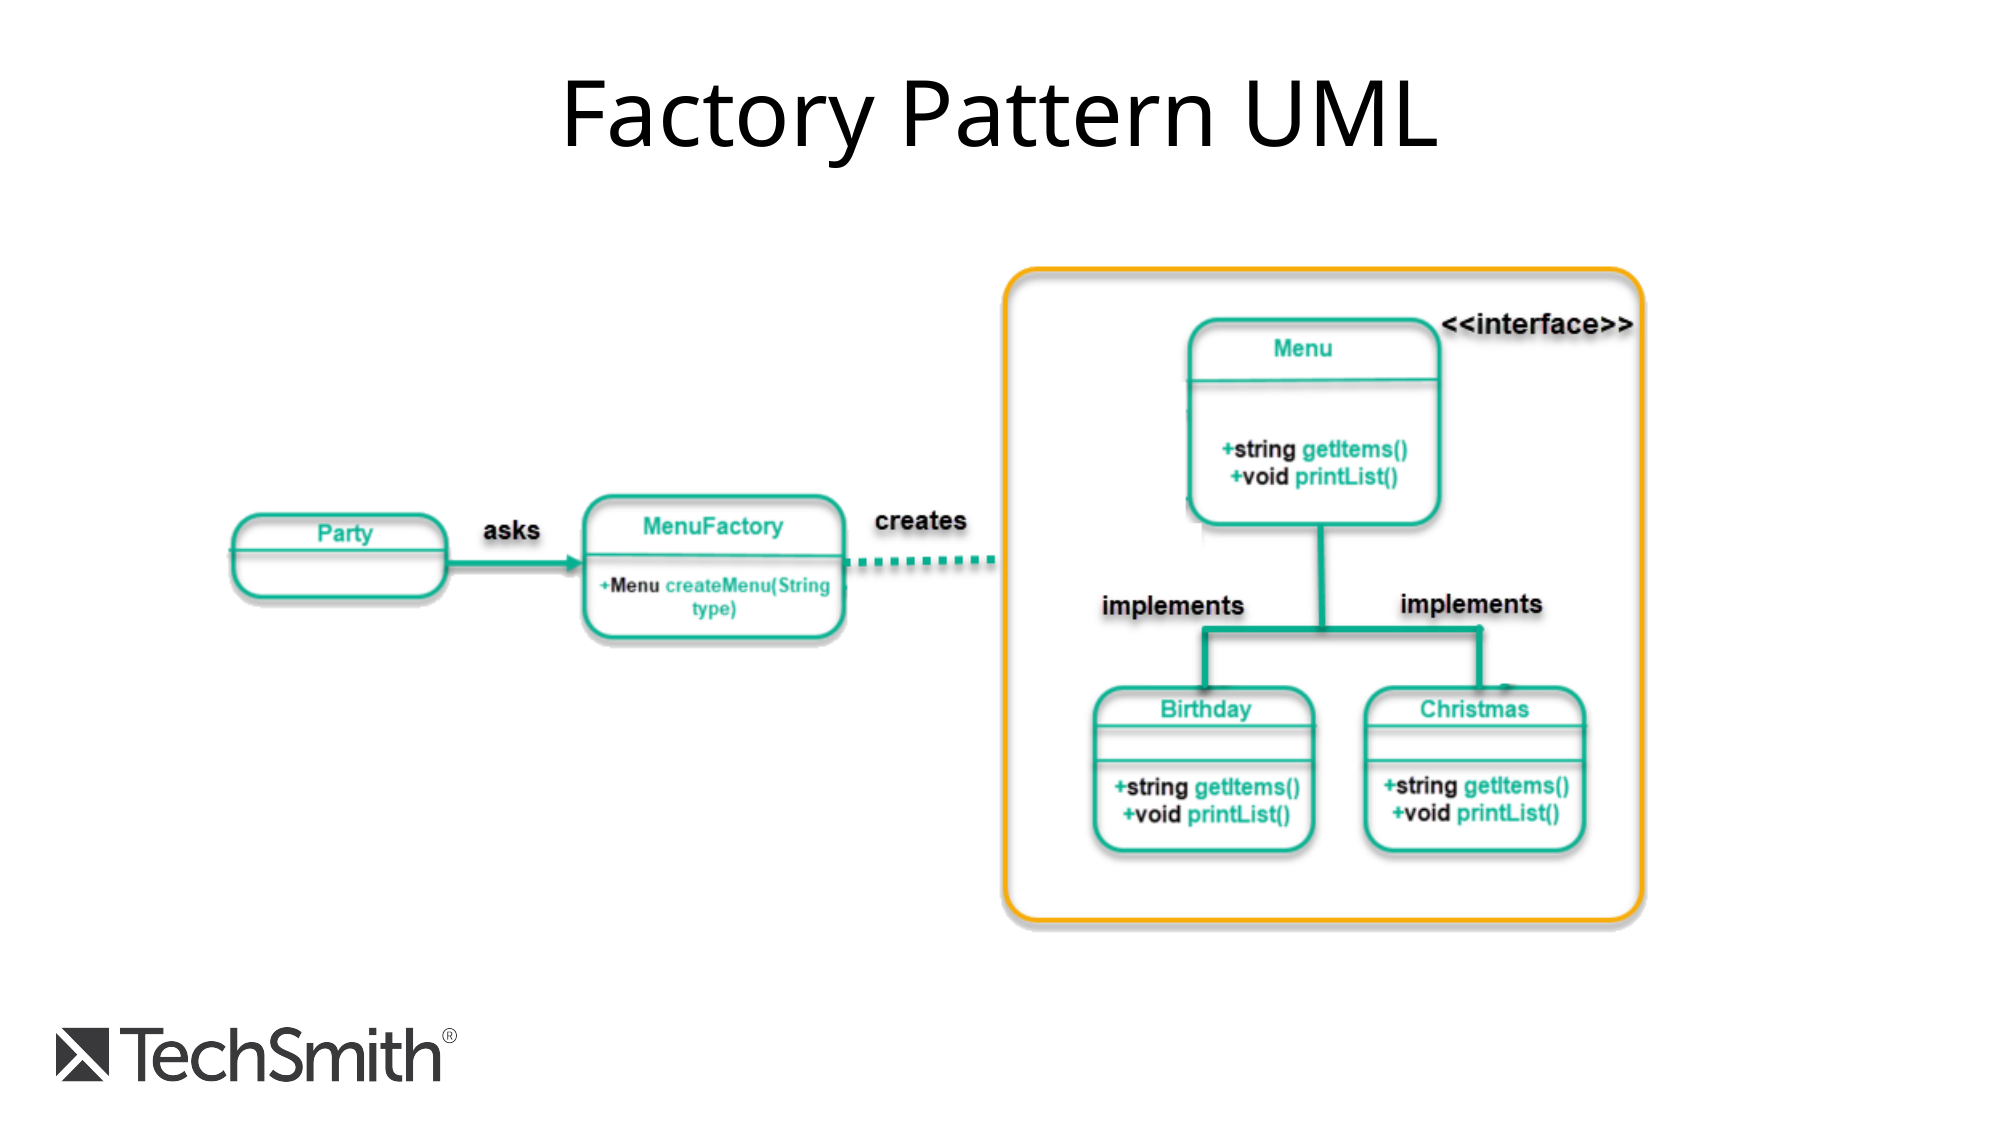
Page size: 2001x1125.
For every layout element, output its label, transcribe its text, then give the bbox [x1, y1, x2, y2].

picture [56, 1027, 457, 1082]
title Factory Pattern UML [0, 59, 2000, 278]
picture [198, 254, 1717, 972]
